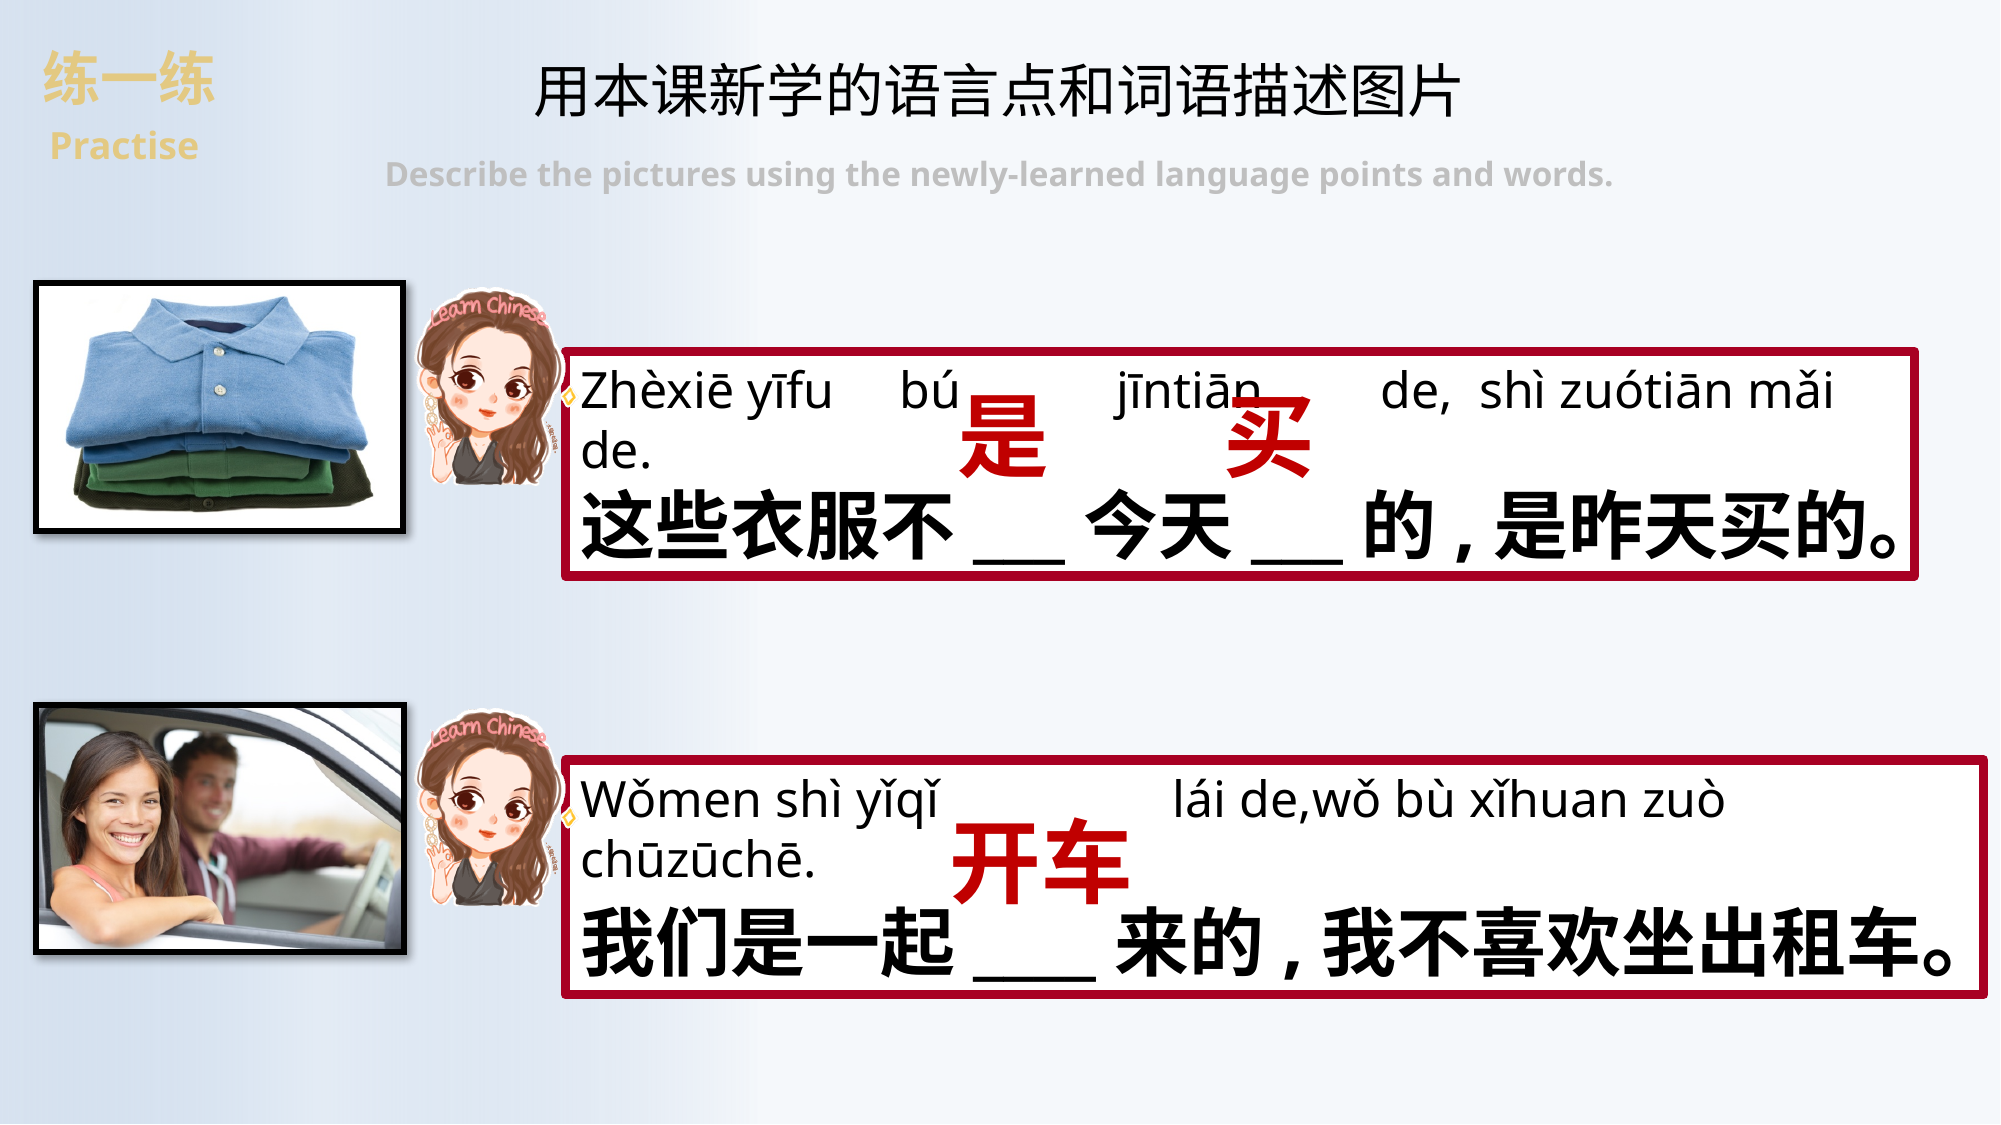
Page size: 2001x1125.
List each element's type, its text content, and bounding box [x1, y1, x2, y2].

picture [0, 0, 2001, 1125]
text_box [354, 681, 1984, 950]
text_box Describe the pictures using the newly-learned language points and words. [369, 145, 1631, 200]
text_box 用本课新学的语言点和词语描述图片 [519, 46, 1481, 132]
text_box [354, 260, 1915, 529]
text_box Practise [34, 115, 215, 175]
text_box 练一练 [27, 35, 233, 120]
